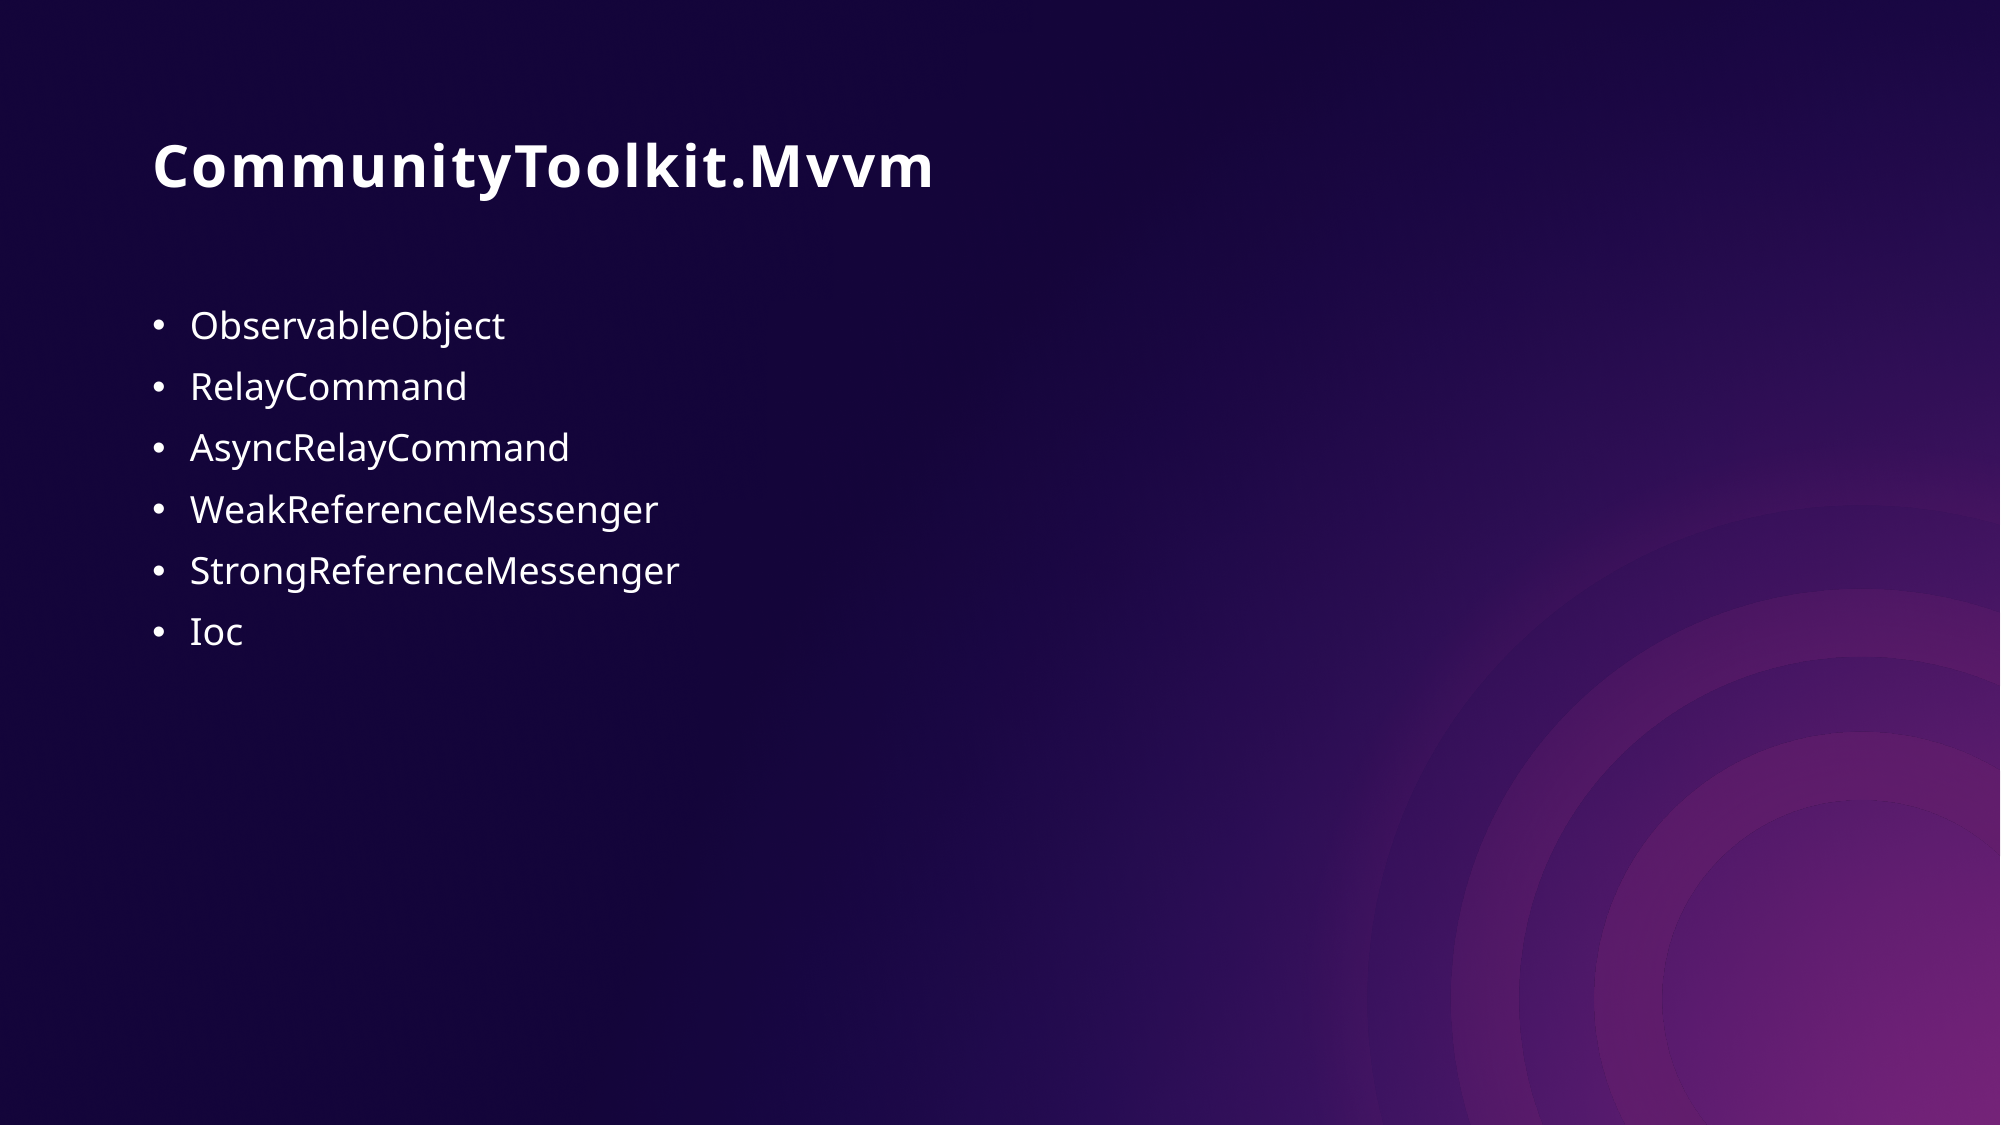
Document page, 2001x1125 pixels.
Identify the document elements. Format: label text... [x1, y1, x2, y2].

picture [0, 0, 2001, 1125]
title CommunityToolkit.Mvvm [137, 59, 1863, 278]
list ObservableObject RelayCommand AsyncRelayCommand WeakReferenceMessenger StrongReferenceMessenger Ioc [137, 299, 1863, 1014]
